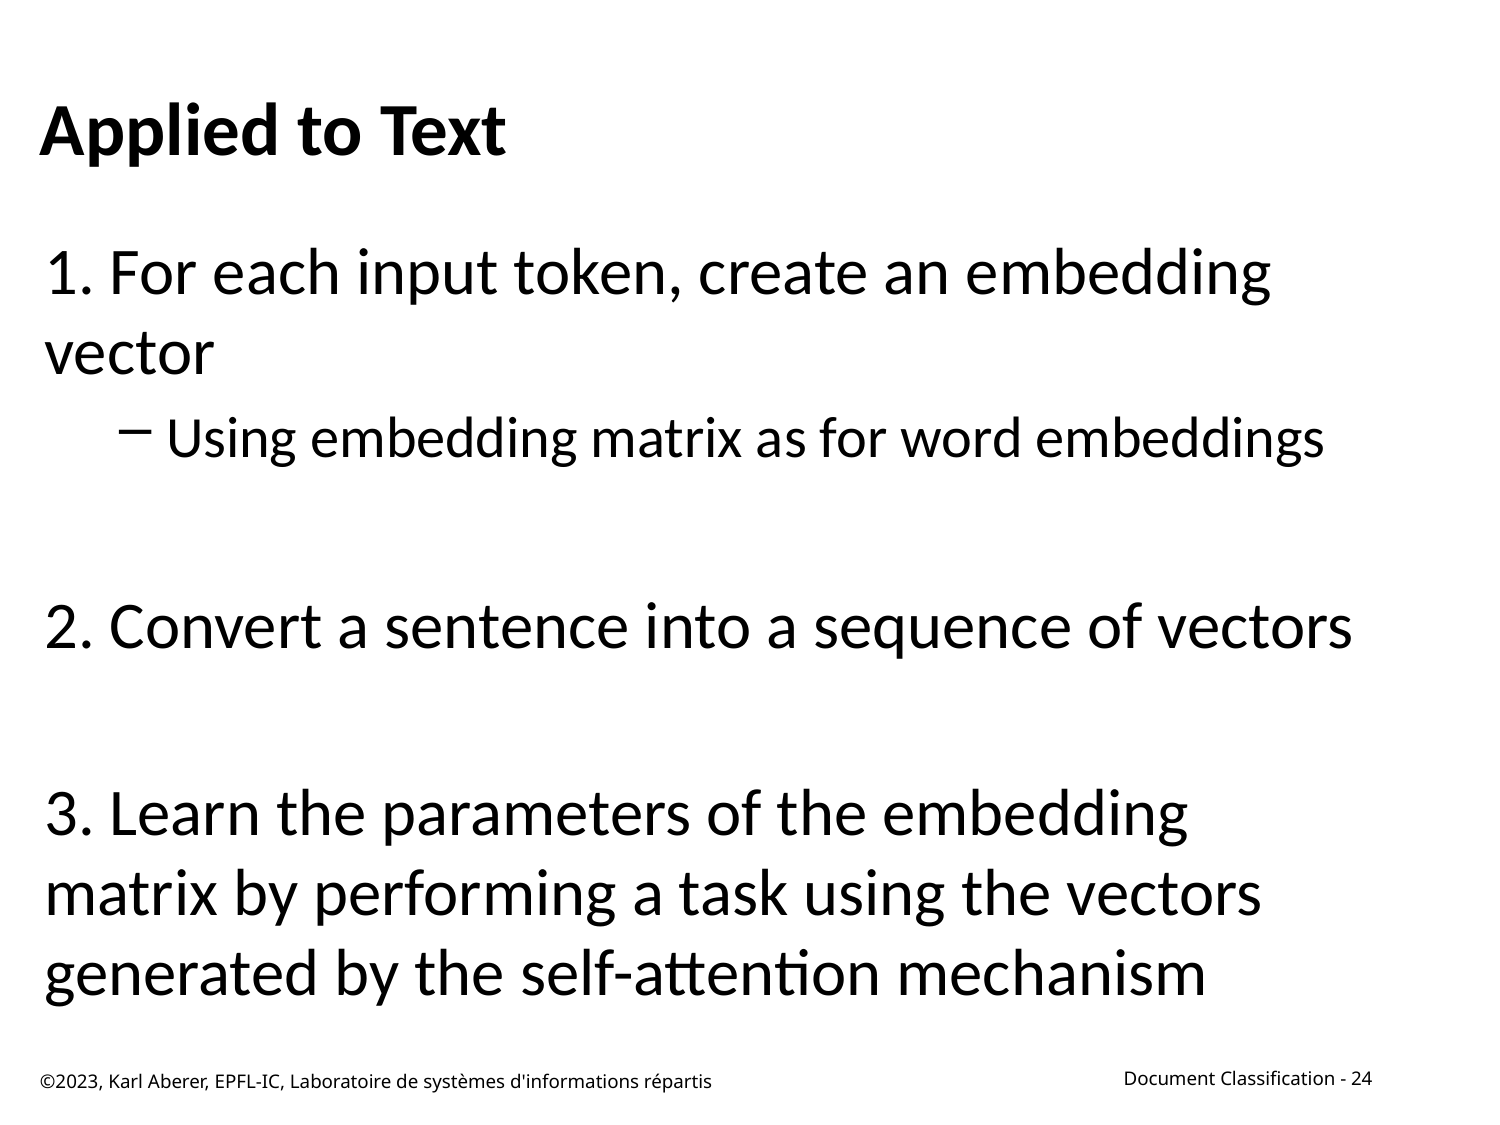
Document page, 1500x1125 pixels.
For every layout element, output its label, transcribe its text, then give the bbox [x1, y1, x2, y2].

list 1. For each input token, create an embedding vector Using embedding matrix as for word embeddings 2. Convert a sentence into a sequence of vectors 3. Learn the parameters of the embedding matrix by performing a task using the vectors generated by the self-attention mechanism [29, 219, 1393, 1046]
footer ©2023, Karl Aberer, EPFL-IC, Laboratoire de systèmes d'informations répartis [24, 1062, 988, 1101]
title Applied to Text [24, 49, 1388, 201]
